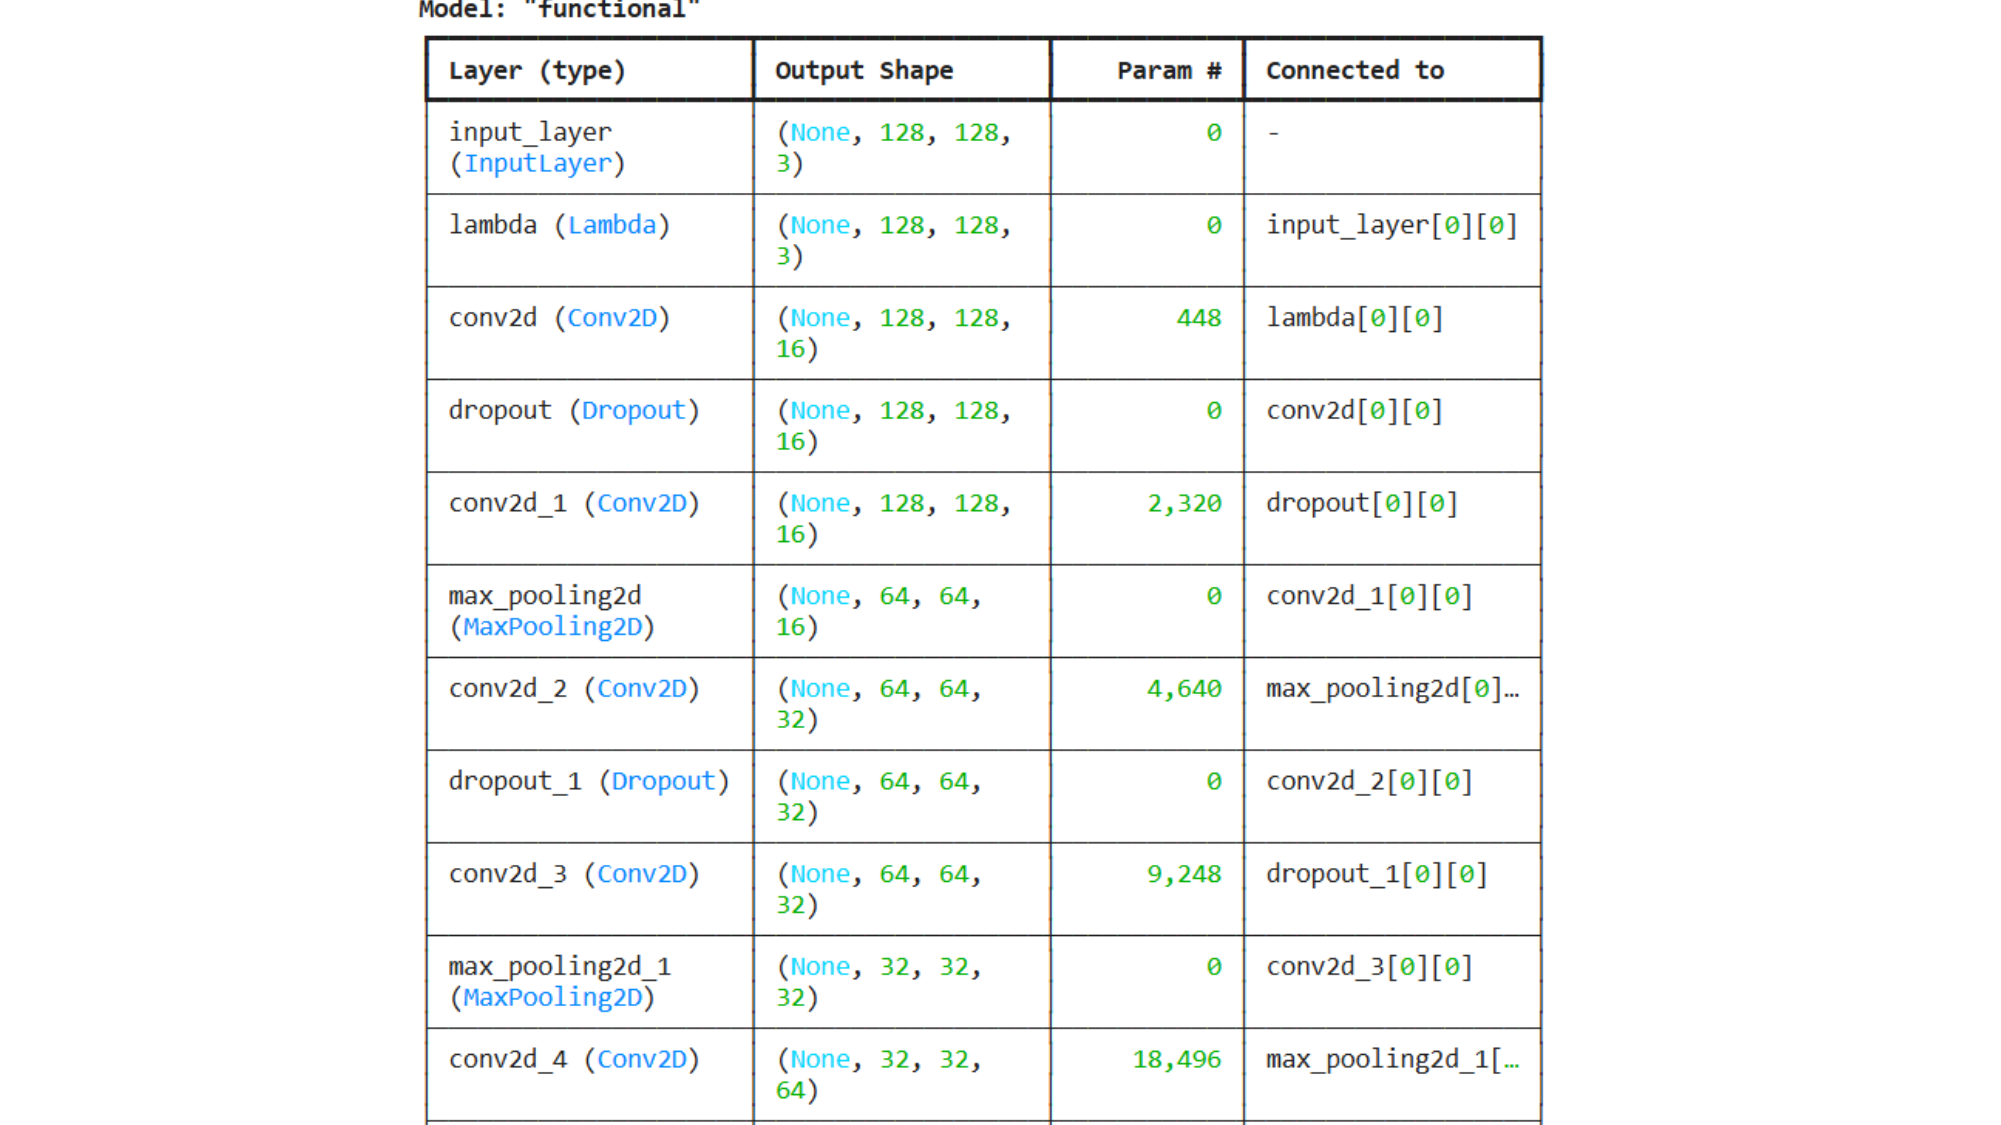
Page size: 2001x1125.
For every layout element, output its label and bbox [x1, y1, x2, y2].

picture [397, 0, 1588, 1125]
